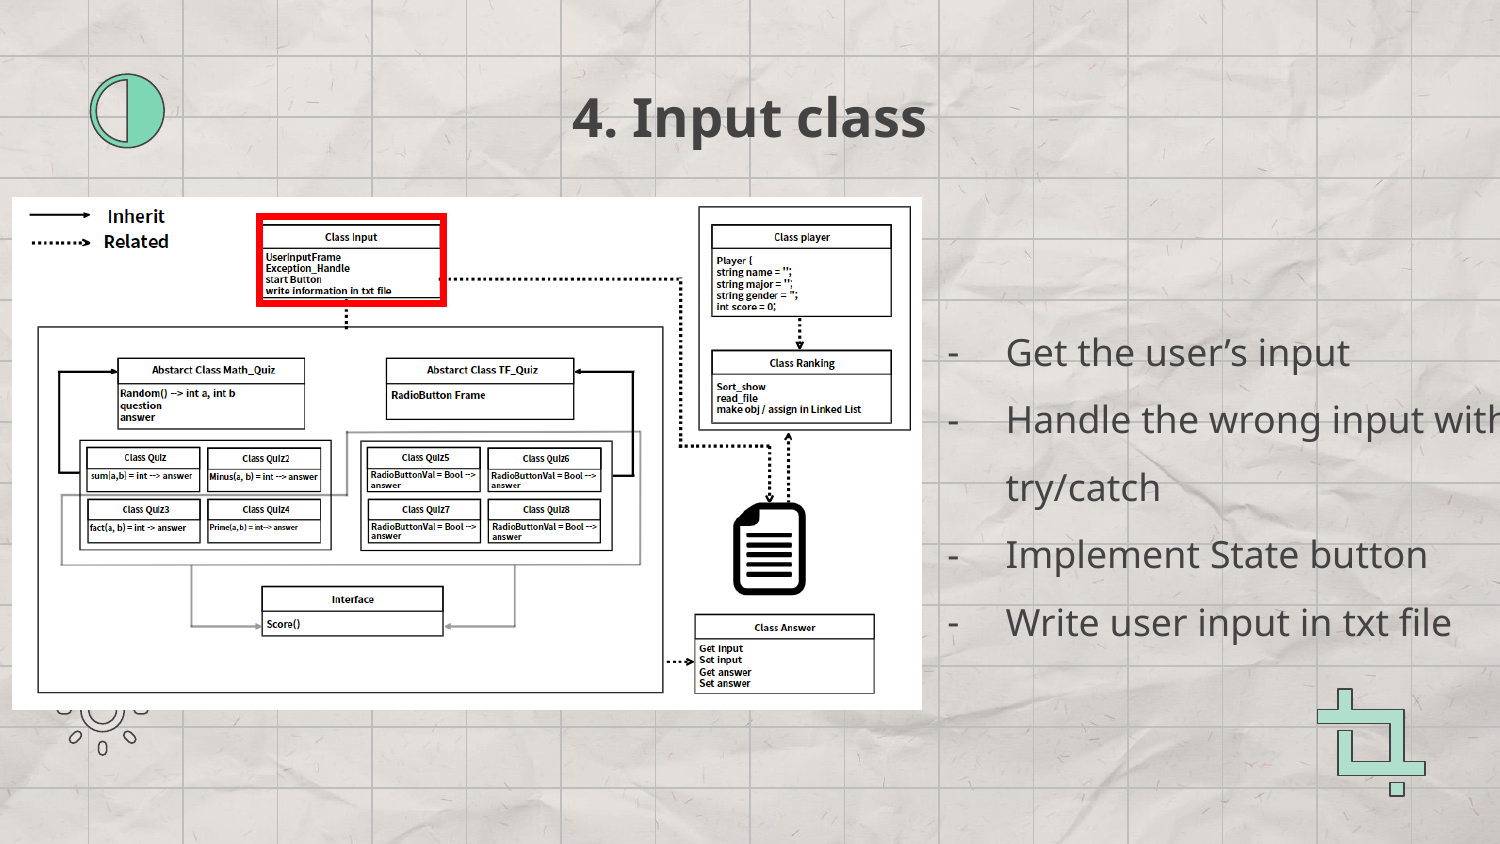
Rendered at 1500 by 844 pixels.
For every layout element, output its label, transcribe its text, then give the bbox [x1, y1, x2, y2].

picture [12, 196, 922, 711]
title 4. Input class [117, 68, 1383, 154]
title Get the user’s input Handle the wrong input with try/catch Implement State button Write user input in txt file [926, 496, 1500, 659]
